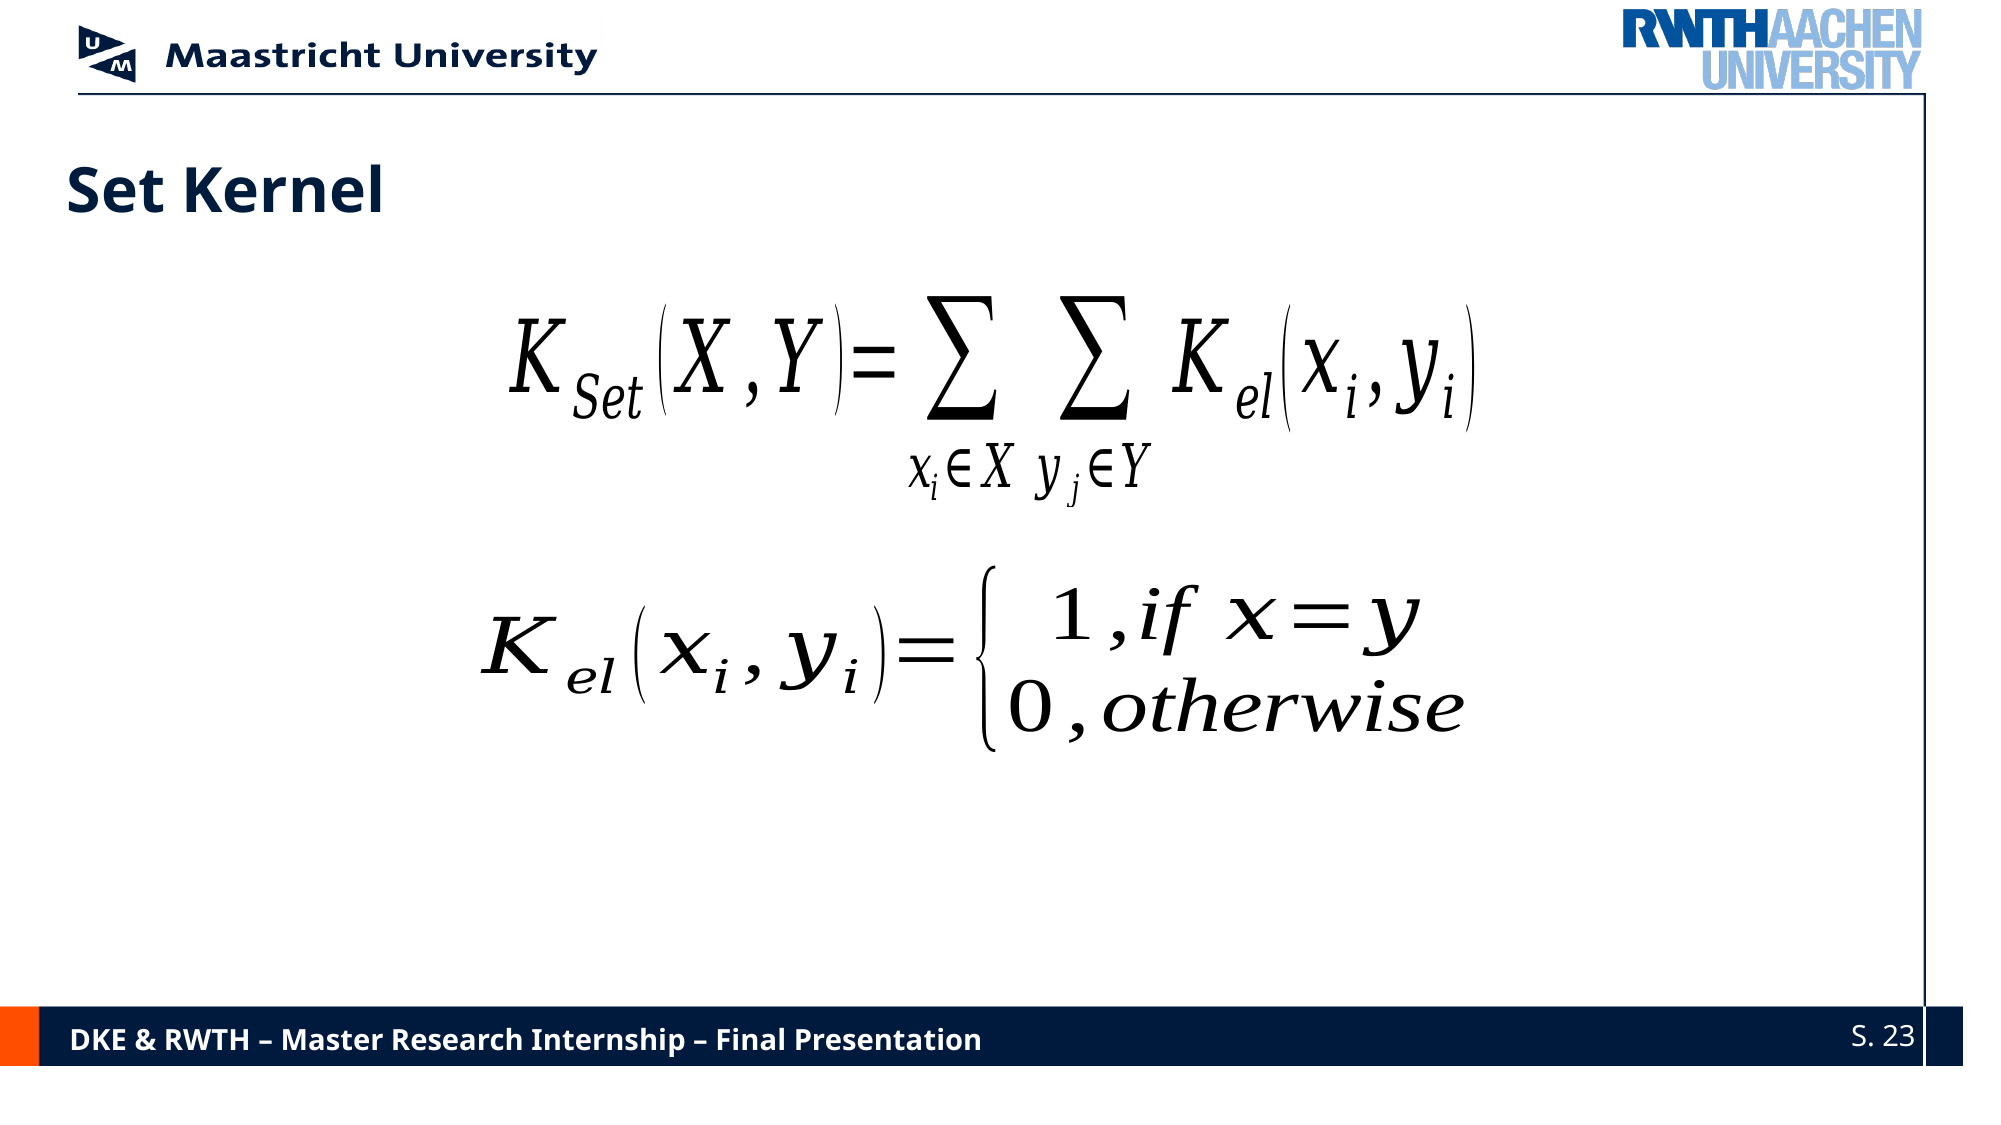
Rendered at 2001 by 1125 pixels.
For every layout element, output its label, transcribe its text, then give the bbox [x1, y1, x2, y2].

title Set Kernel [66, 149, 1917, 275]
picture [0, 0, 2000, 1121]
